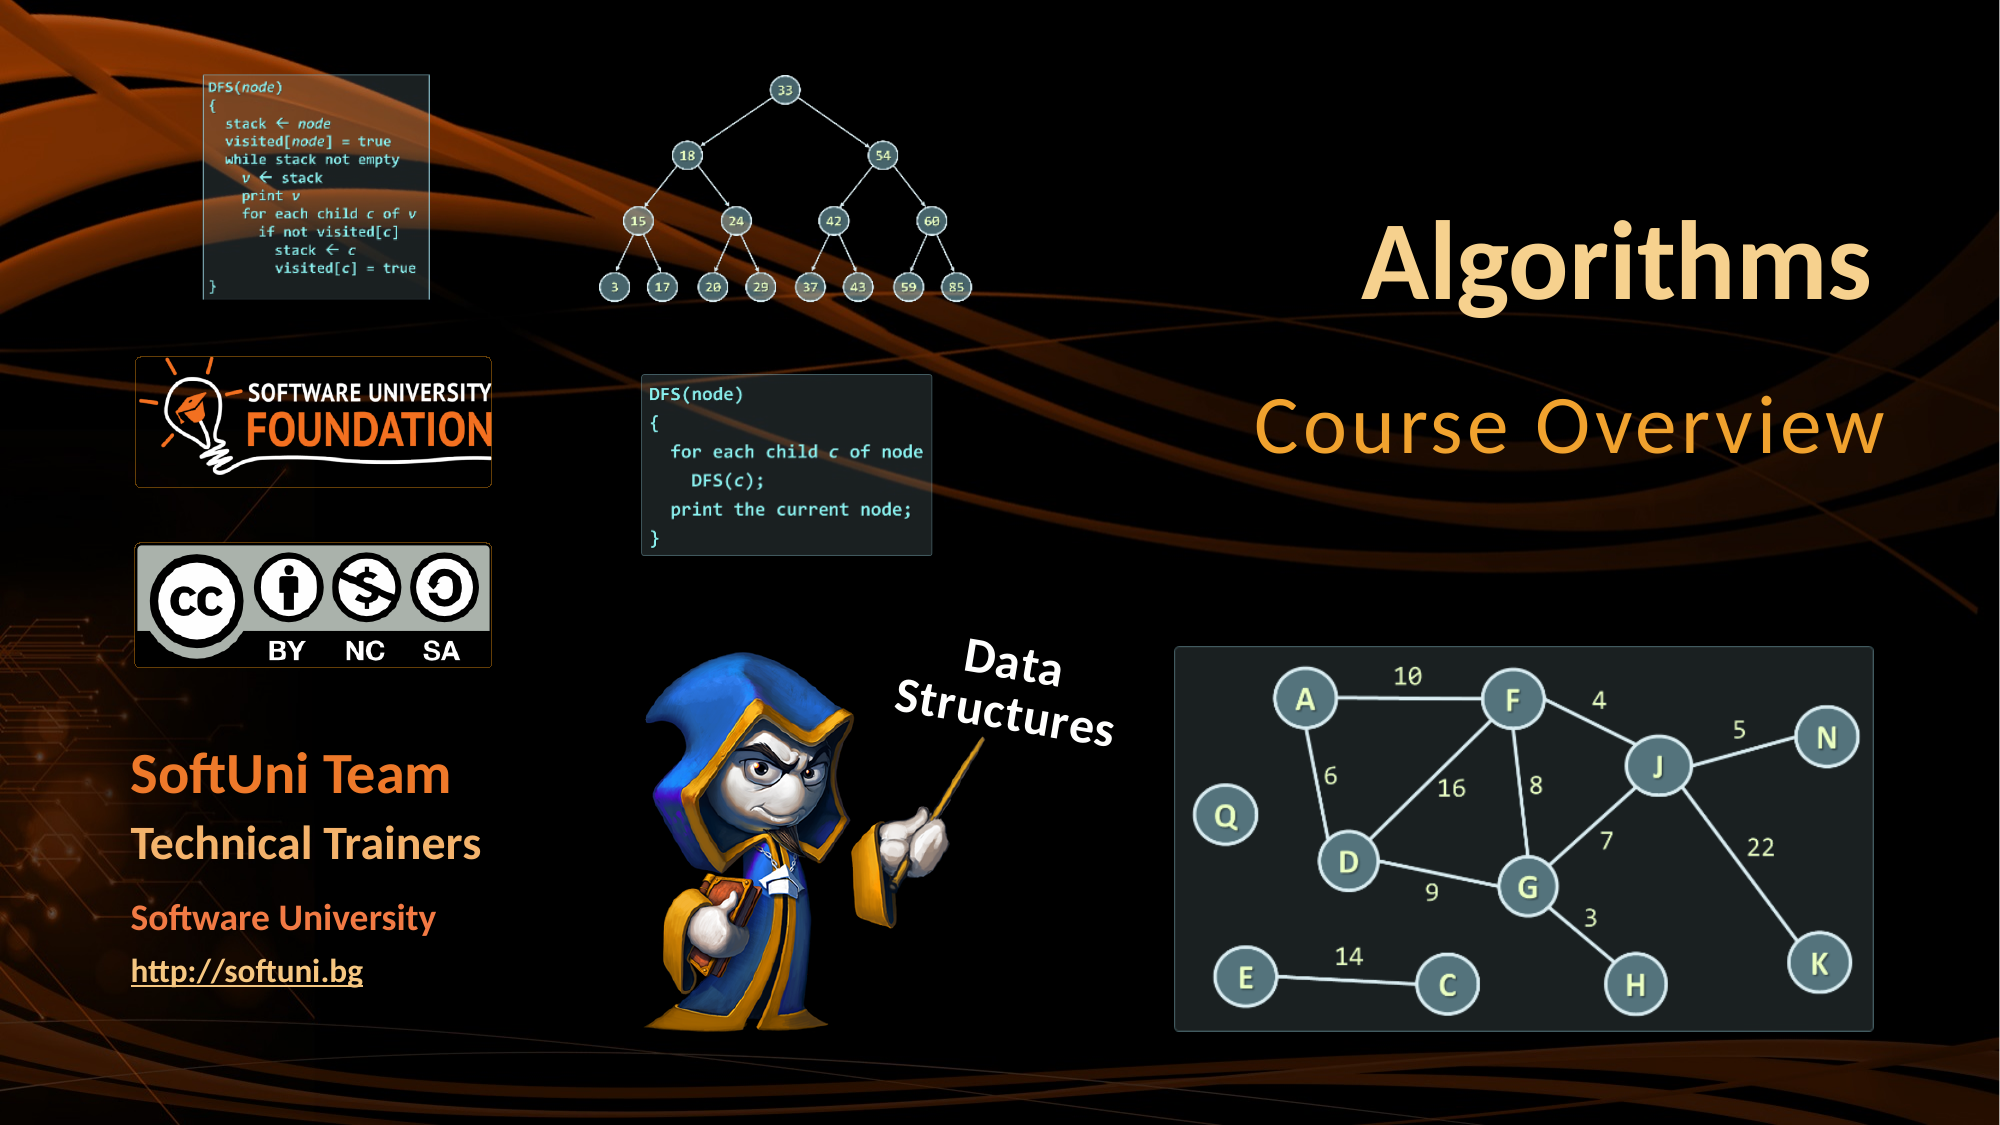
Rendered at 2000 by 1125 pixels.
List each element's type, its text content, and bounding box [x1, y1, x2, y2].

list http://softuni.bg [124, 940, 637, 996]
picture [0, 0, 2000, 1125]
list Software University [124, 884, 637, 940]
title Algorithms [824, 173, 1874, 353]
subtitle Course Overview [647, 364, 1886, 575]
list SoftUni Team [124, 725, 637, 802]
list Technical Trainers [124, 802, 637, 875]
text_box Data Structures [888, 610, 1145, 768]
